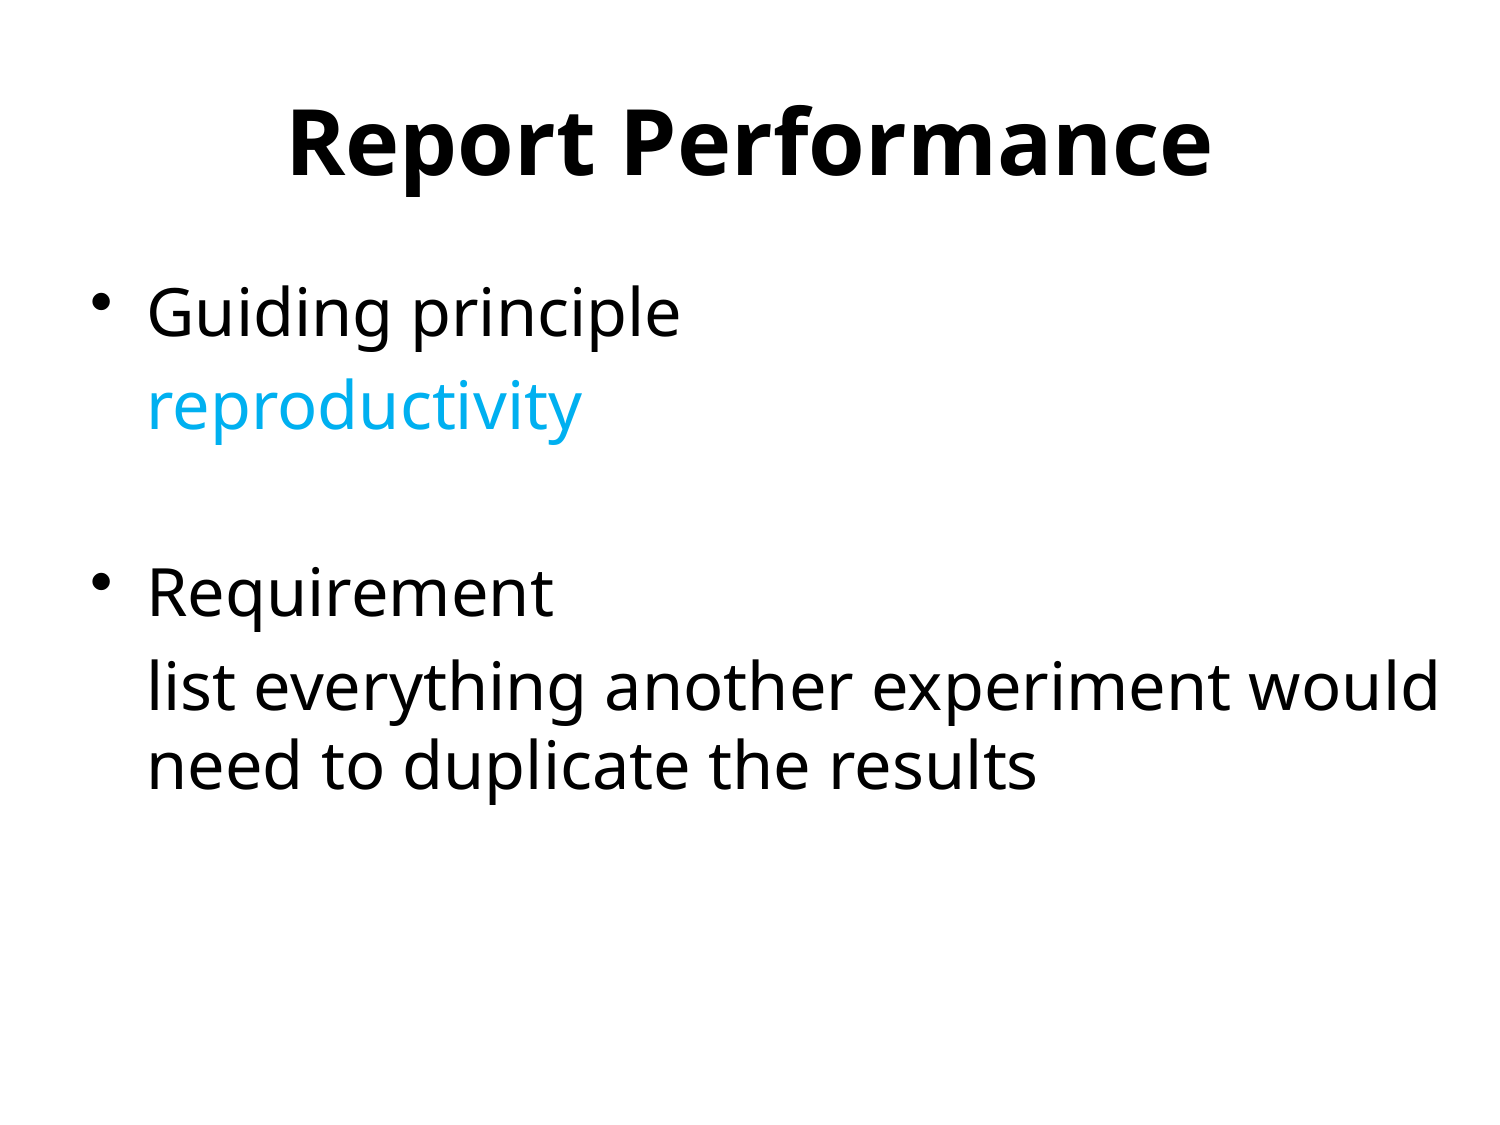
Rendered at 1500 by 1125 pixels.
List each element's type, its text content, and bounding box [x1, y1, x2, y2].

title Report Performance [0, 45, 1500, 233]
list Guiding principle reproductivity Requirement list everything another experiment would need to duplicate the results [75, 262, 1500, 1125]
